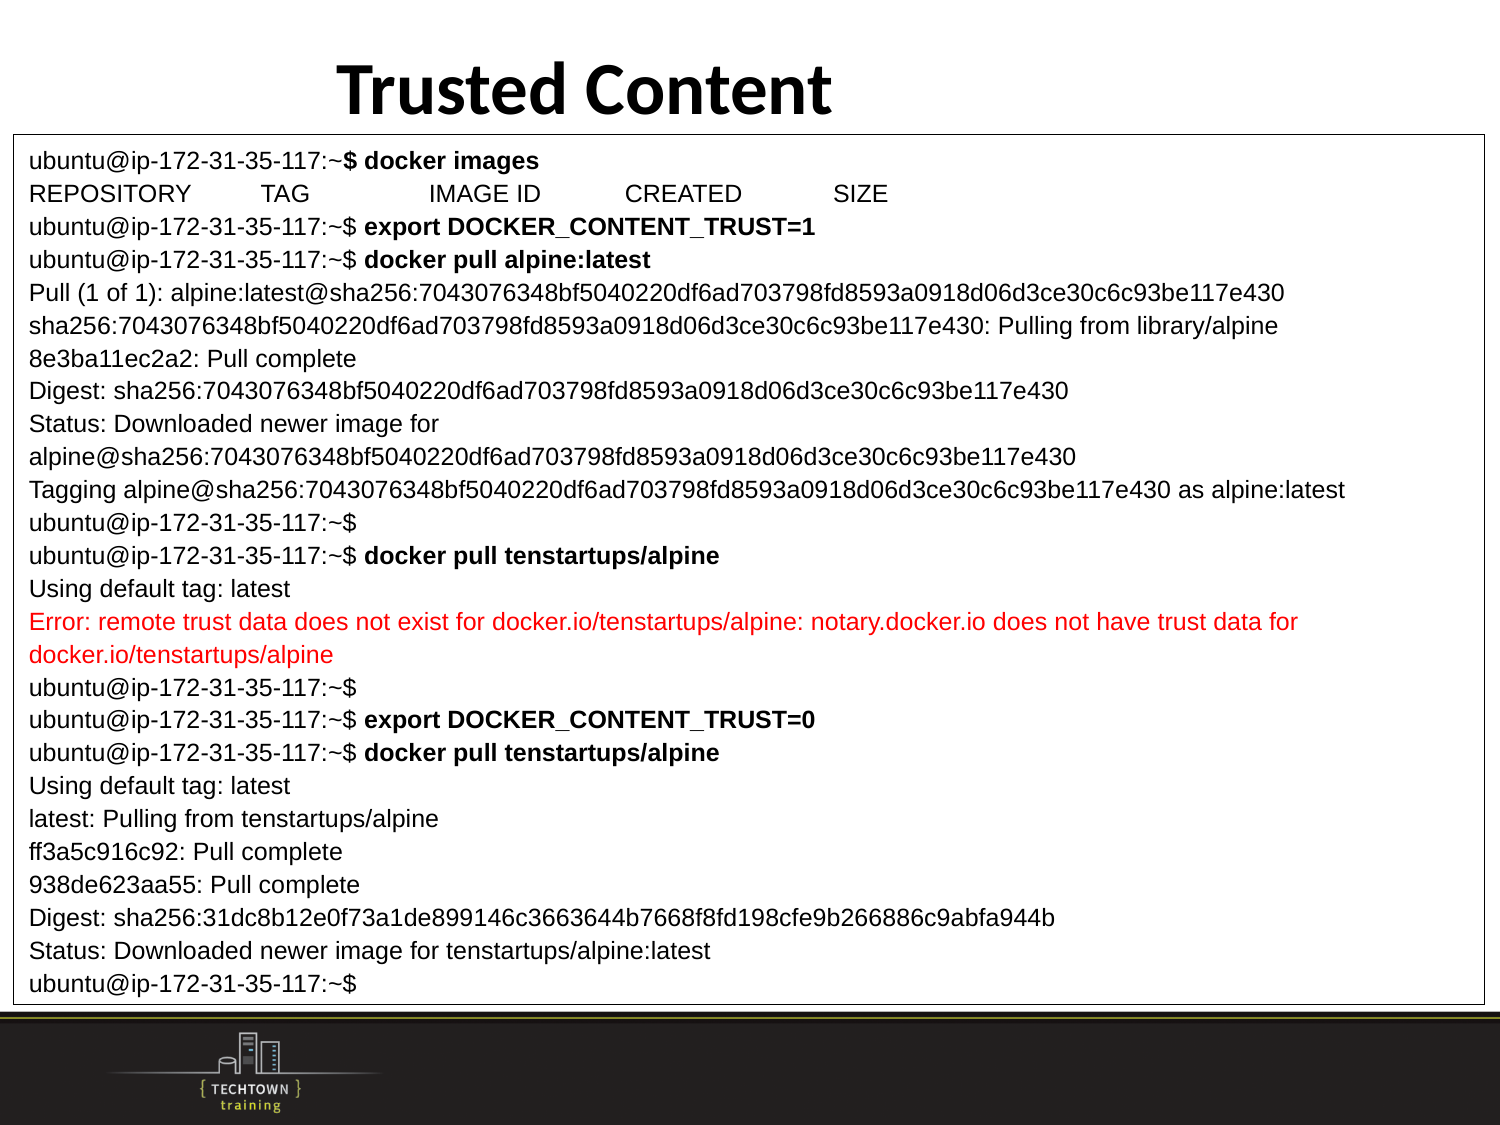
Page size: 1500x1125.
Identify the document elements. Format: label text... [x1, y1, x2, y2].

title Trusted Content [57, 26, 1114, 134]
text_box ubuntu@ip-172-31-35-117:~$ docker images REPOSITORY TAG IMAGE ID CREATED SIZE ubuntu@ip-172-31-35-117:~$ export DOCKER_CONTENT_TRUST=1 ubuntu@ip-172-31-35-117:~$ docker pull alpine:latest Pull (1 of 1): alpine:latest@sha256:7043076348bf5040220df6ad703798fd8593a0918d06d3ce30c6c93be117e430 sha256:7043076348bf5040220df6ad703798fd8593a0918d06d3ce30c6c93be117e430: Pulling from library/alpine 8e3ba11ec2a2: Pull complete Digest: sha256:7043076348bf5040220df6ad703798fd8593a0918d06d3ce30c6c93be117e430 Status: Downloaded newer image for alpine@sha256:7043076348bf5040220df6ad703798fd8593a0918d06d3ce30c6c93be117e430 Tagging alpine@sha256:7043076348bf5040220df6ad703798fd8593a0918d06d3ce30c6c93be117e430 as alpine:latest ubuntu@ip-172-31-35-117:~$ ubuntu@ip-172-31-35-117:~$ docker pull tenstartups/alpine Using default tag: latest Error: remote trust data does not exist for docker.io/tenstartups/alpine: notary.docker.io does not have trust data for docker.io/tenstartups/alpine ubuntu@ip-172-31-35-117:~$ ubuntu@ip-172-31-35-117:~$ export DOCKER_CONTENT_TRUST=0 ubuntu@ip-172-31-35-117:~$ docker pull tenstartups/alpine Using default tag: latest latest: Pulling from tenstartups/alpine ff3a5c916c92: Pull complete 938de623aa55: Pull complete Digest: sha256:31dc8b12e0f73a1de899146c3663644b7668f8fd198cfe9b266886c9abfa944b Status: Downloaded newer image for tenstartups/alpine:latest ubuntu@ip-172-31-35-117:~$ [13, 134, 1485, 1005]
picture [0, 0, 1500, 1125]
